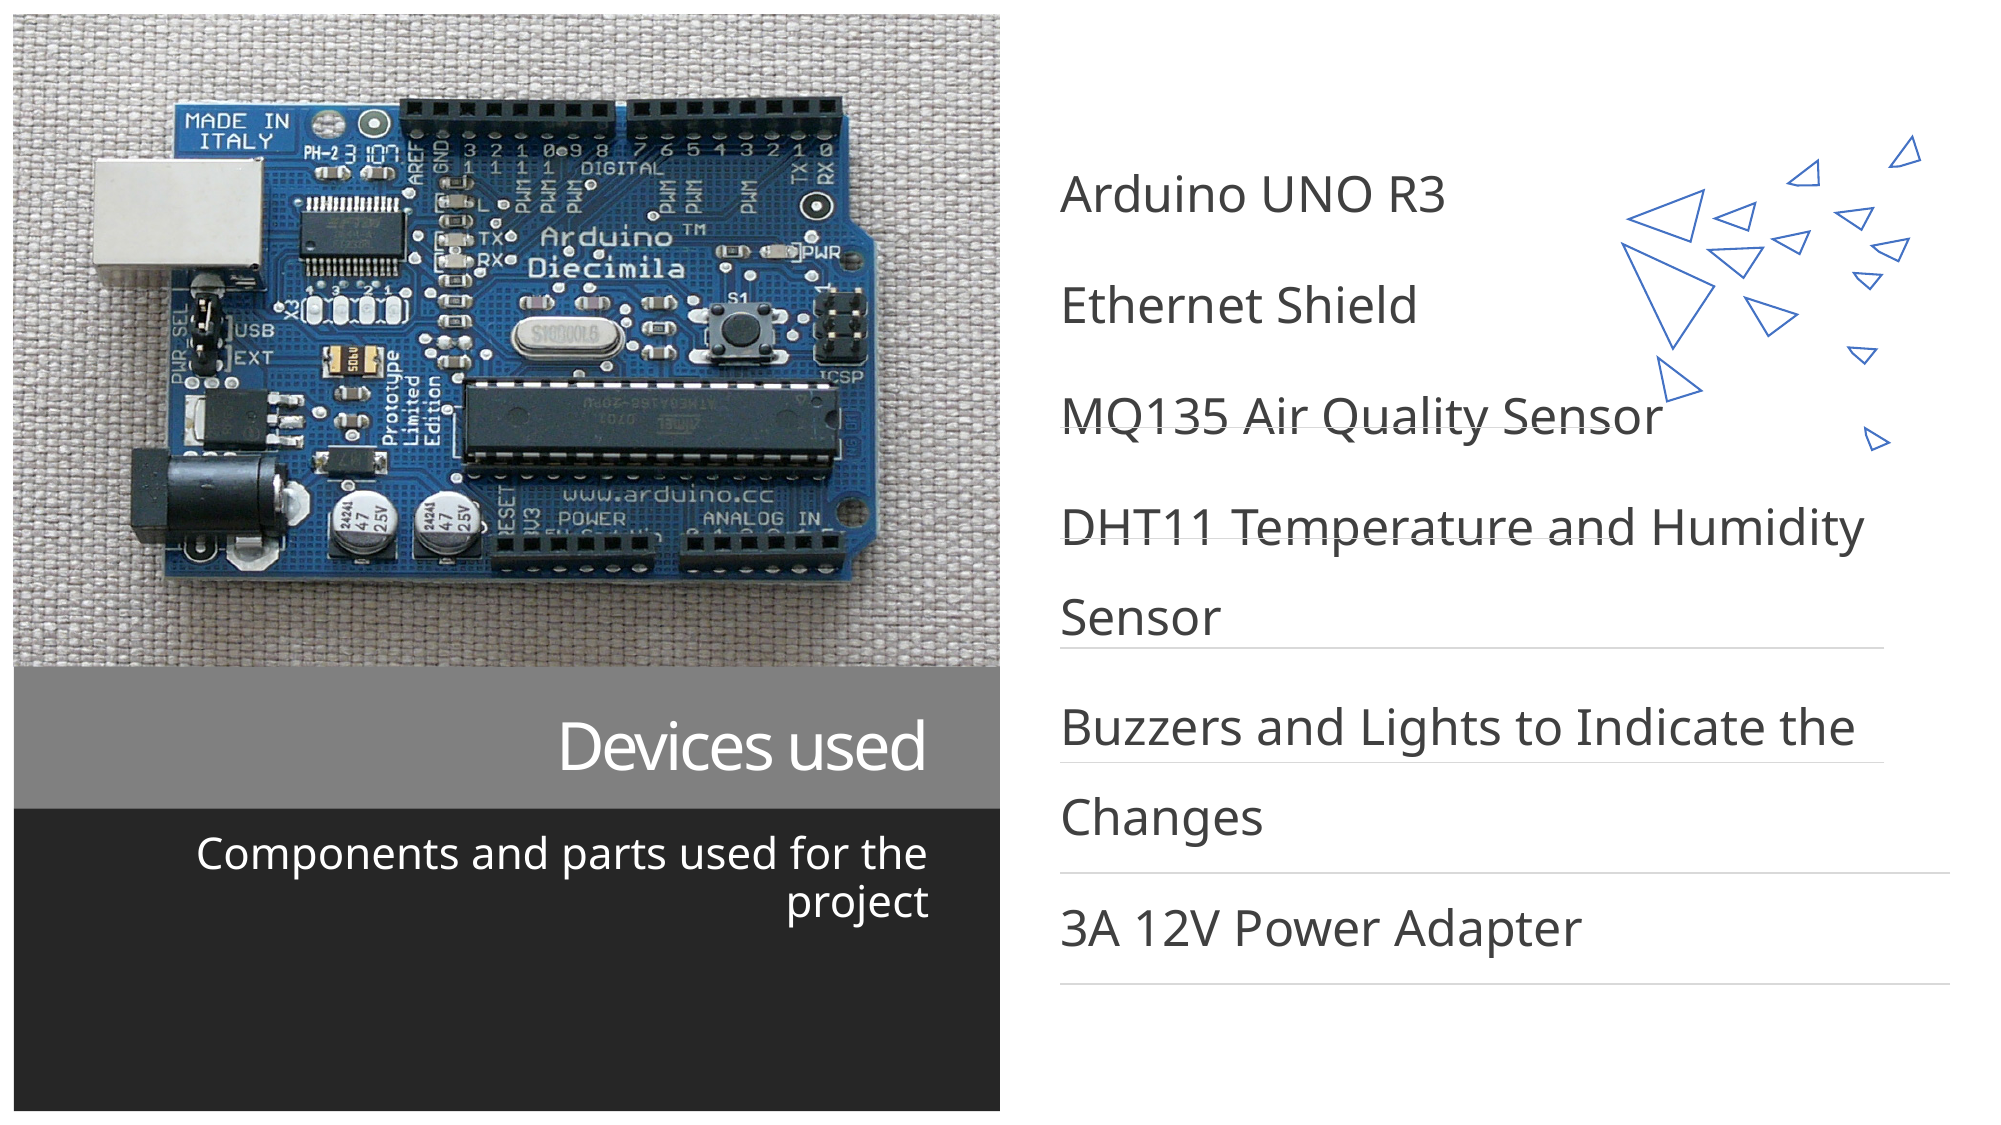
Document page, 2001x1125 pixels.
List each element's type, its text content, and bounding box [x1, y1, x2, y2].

picture [13, 14, 1000, 667]
title Devices used [13, 667, 1000, 808]
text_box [1617, 136, 1922, 451]
list Arduino UNO R3 Ethernet Shield MQ135 Air Quality Sensor DHT11 Temperature and Humidity Sensor Buzzers and Lights to Indicate the Changes 3A 12V Power Adapter [1060, 188, 1932, 872]
list Arduino UNO R3 Ethernet Shield MQ135 Air Quality Sensor DHT11 Temperature and Humidity Sensor Buzzers and Lights to Indicate the Changes 3A 12V Power Adapter [1060, 874, 1932, 957]
subtitle Components and parts used for the project [13, 808, 1000, 1112]
